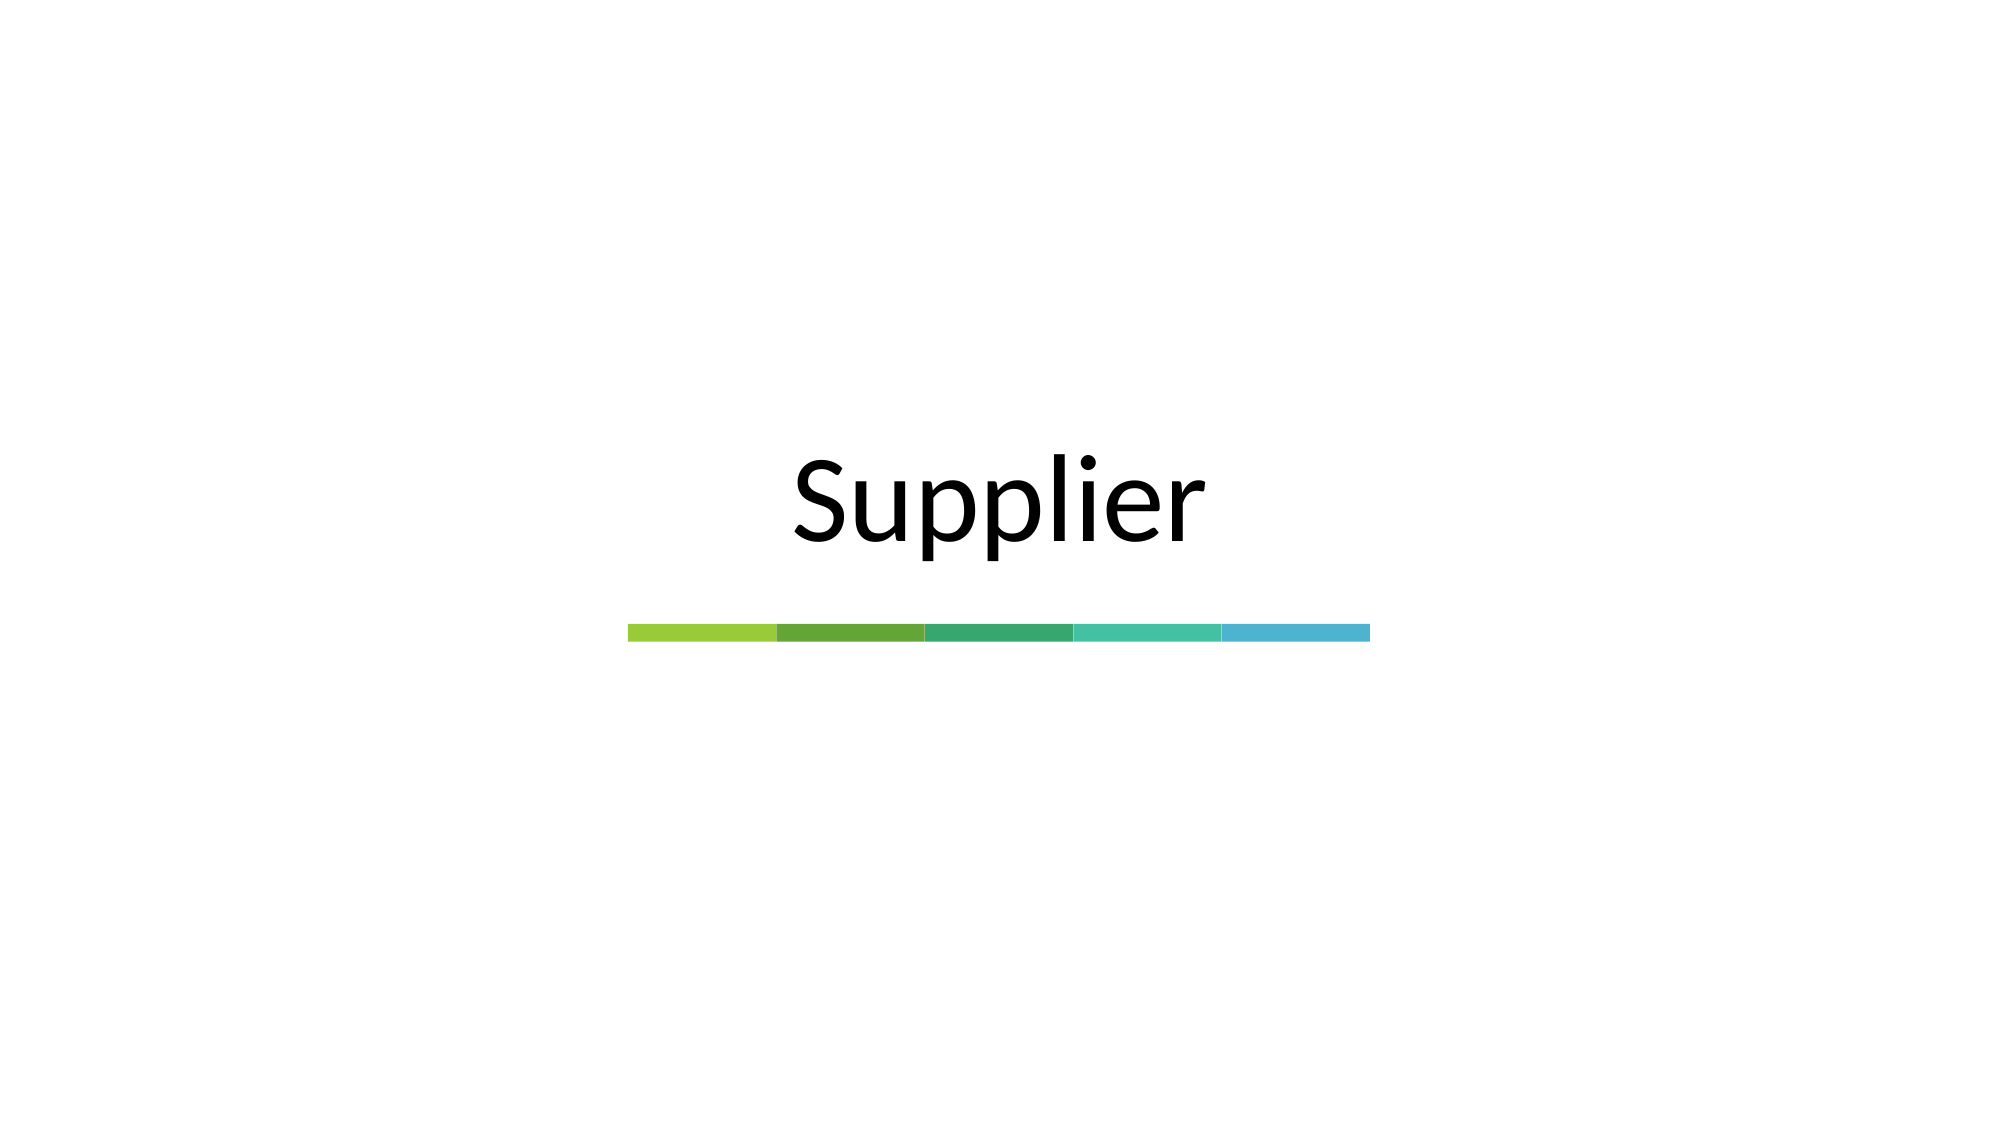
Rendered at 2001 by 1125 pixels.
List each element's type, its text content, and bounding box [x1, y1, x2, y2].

title Supplier [249, 184, 1750, 576]
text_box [627, 623, 1370, 642]
